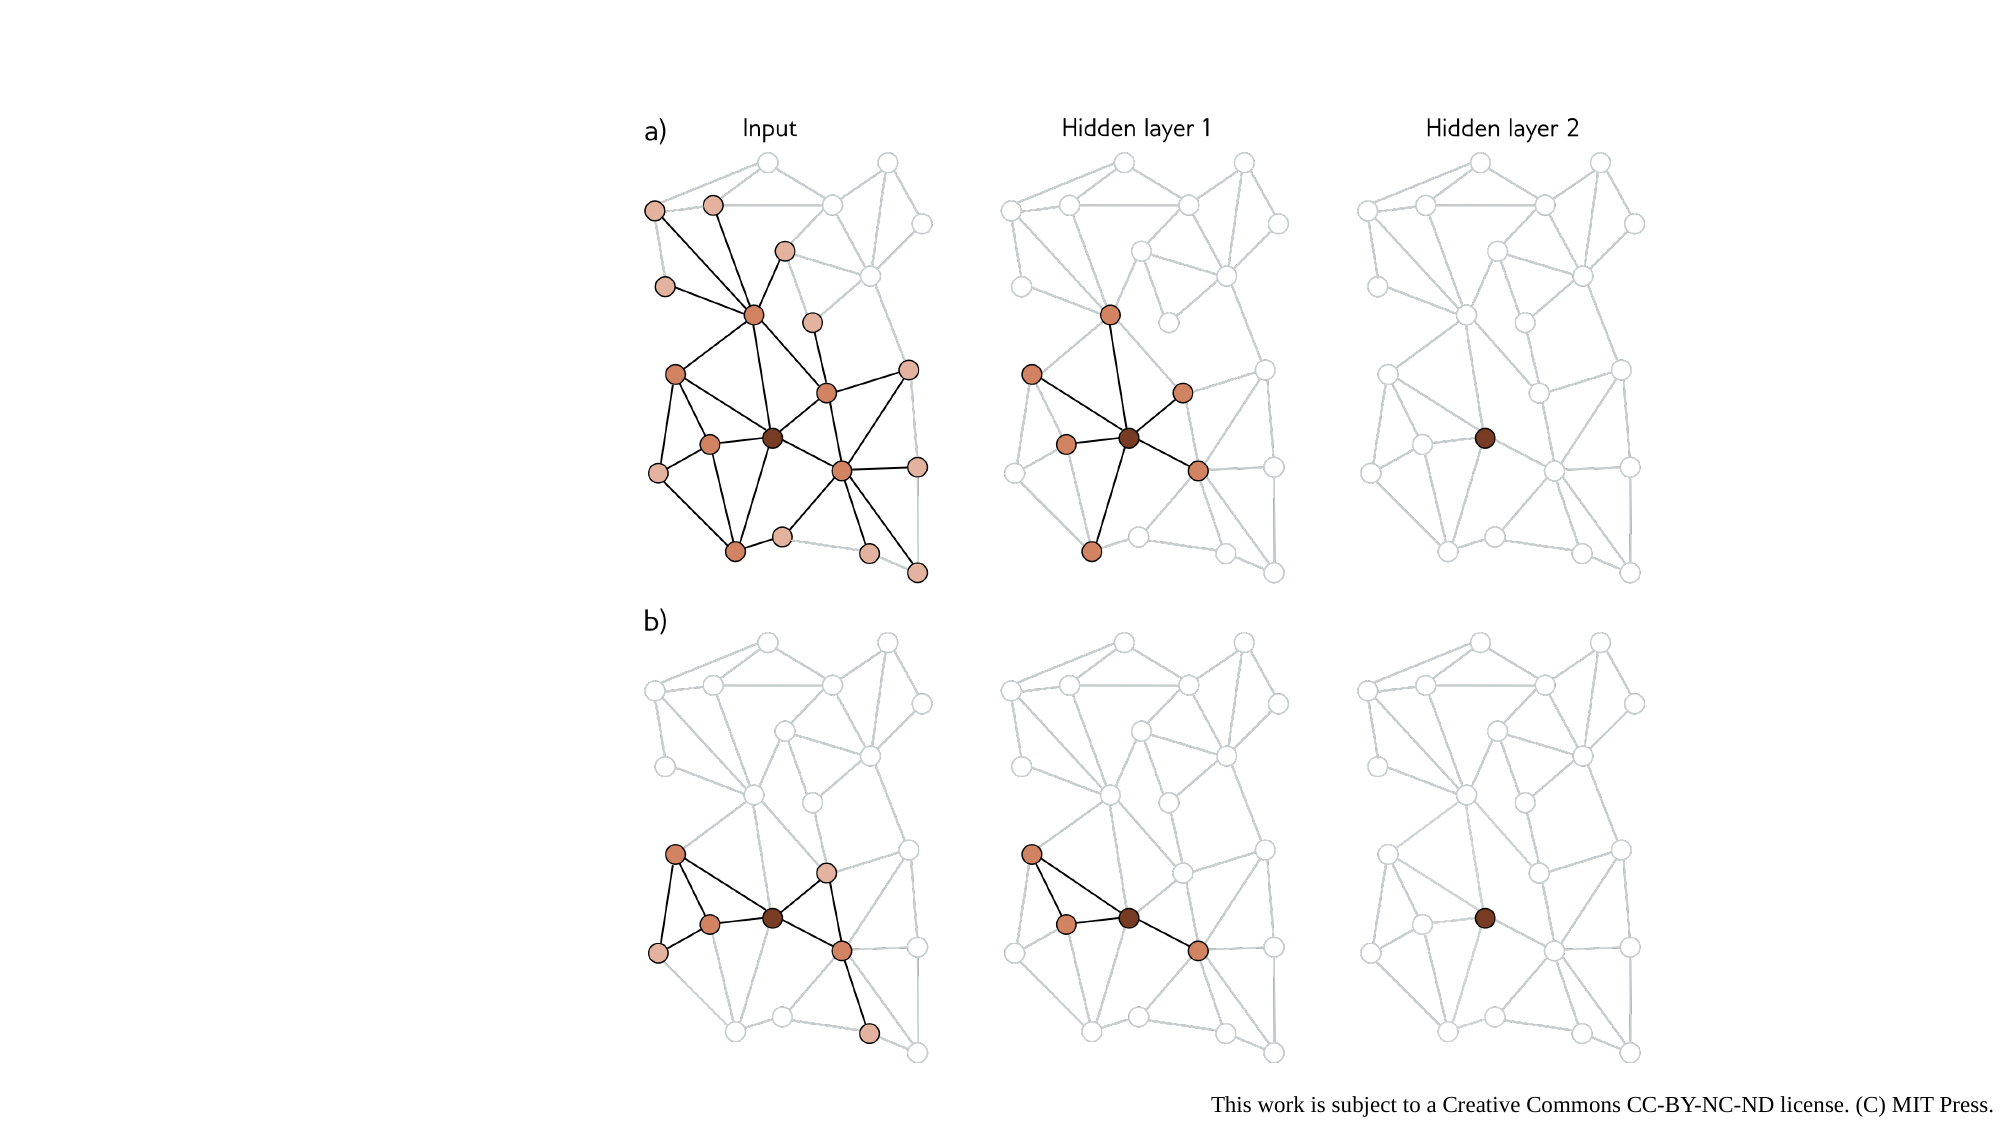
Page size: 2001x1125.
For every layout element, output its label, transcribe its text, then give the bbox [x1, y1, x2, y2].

text_box This work is subject to a Creative Commons CC-BY-NC-ND license. (C) MIT Press. [1196, 1082, 2000, 1125]
picture [644, 118, 1645, 1063]
